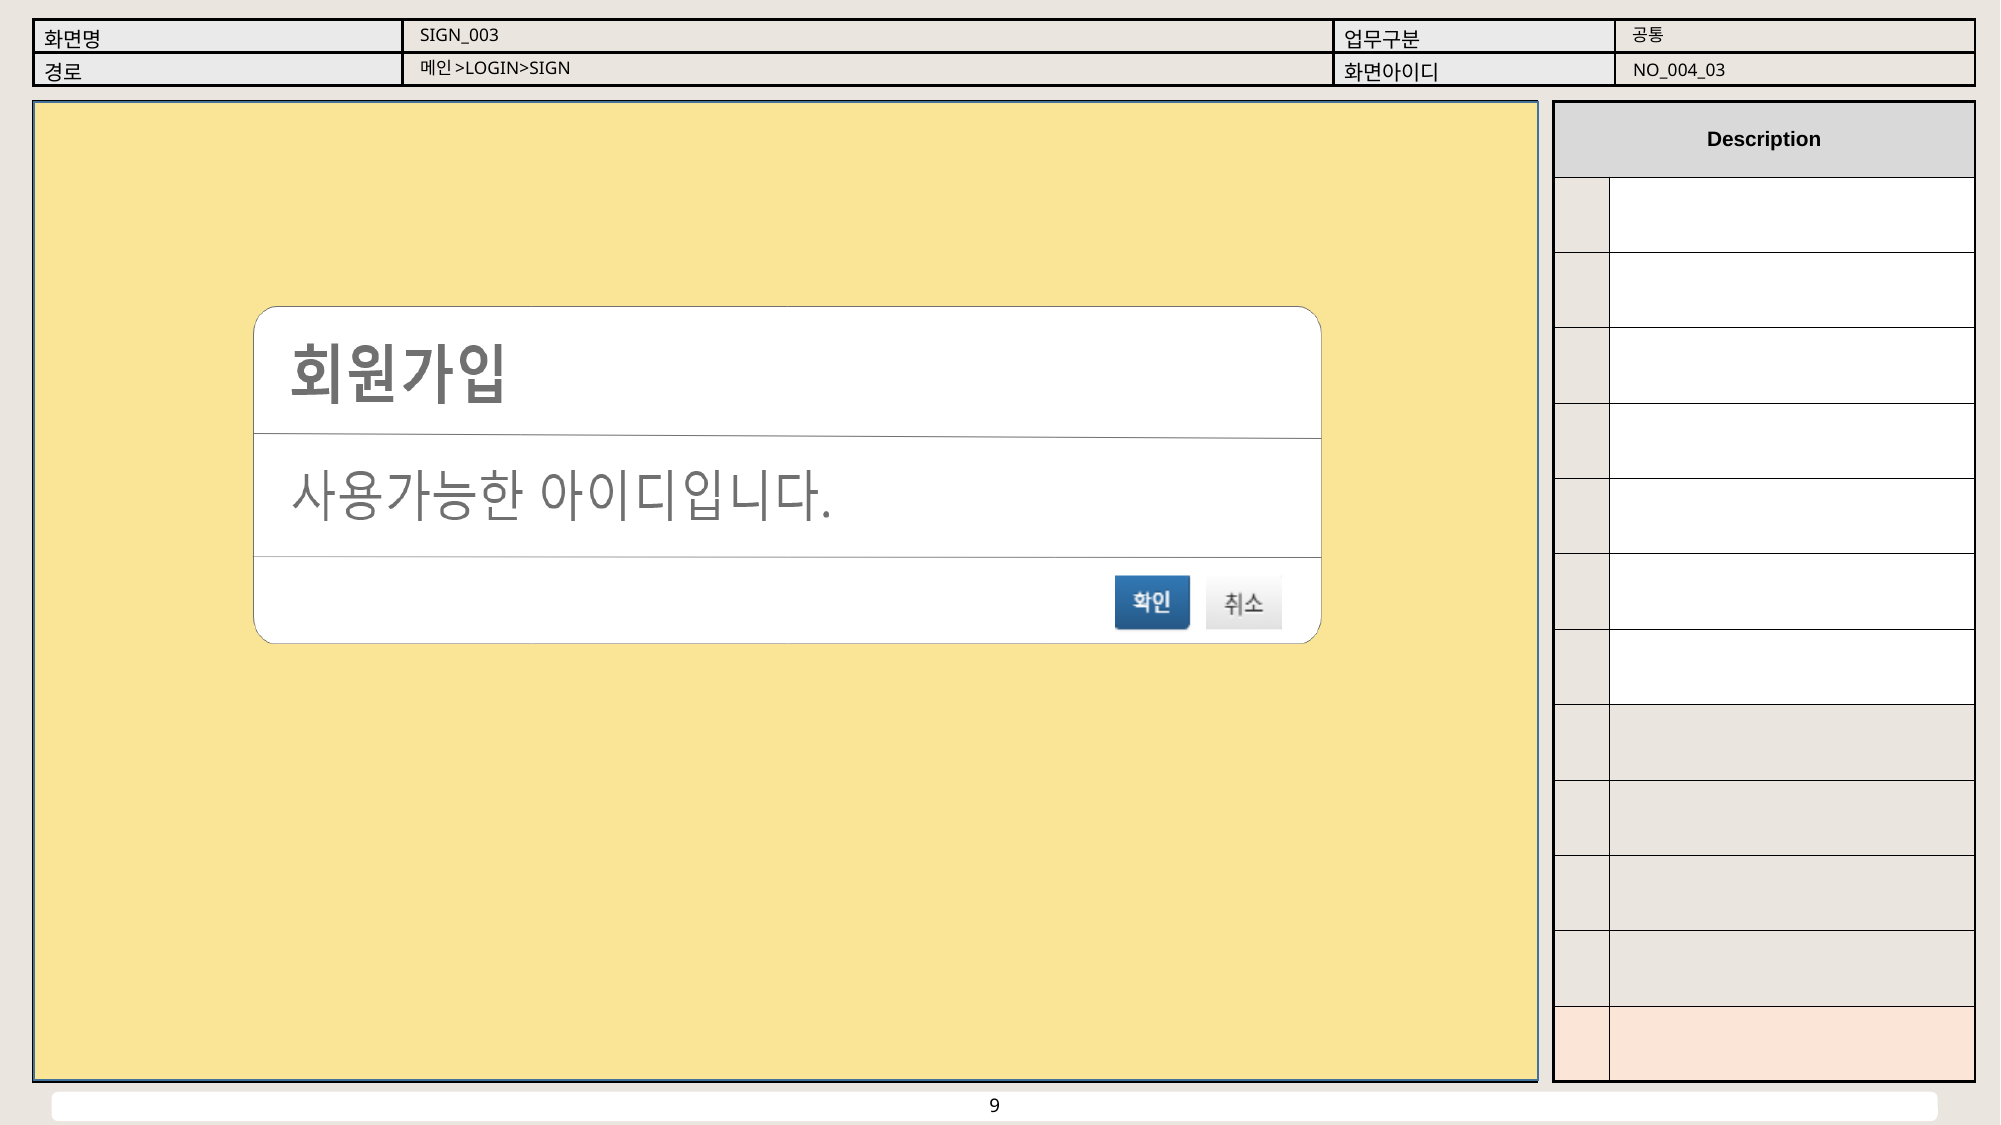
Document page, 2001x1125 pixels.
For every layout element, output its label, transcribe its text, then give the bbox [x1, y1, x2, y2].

list 메인>LOGIN>SIGN [404, 52, 1331, 86]
text_box [33, 101, 1539, 1081]
list 공통 [1617, 19, 1975, 54]
list NO_004_03 [1618, 53, 1976, 88]
list SIGN_003 [404, 19, 1331, 52]
